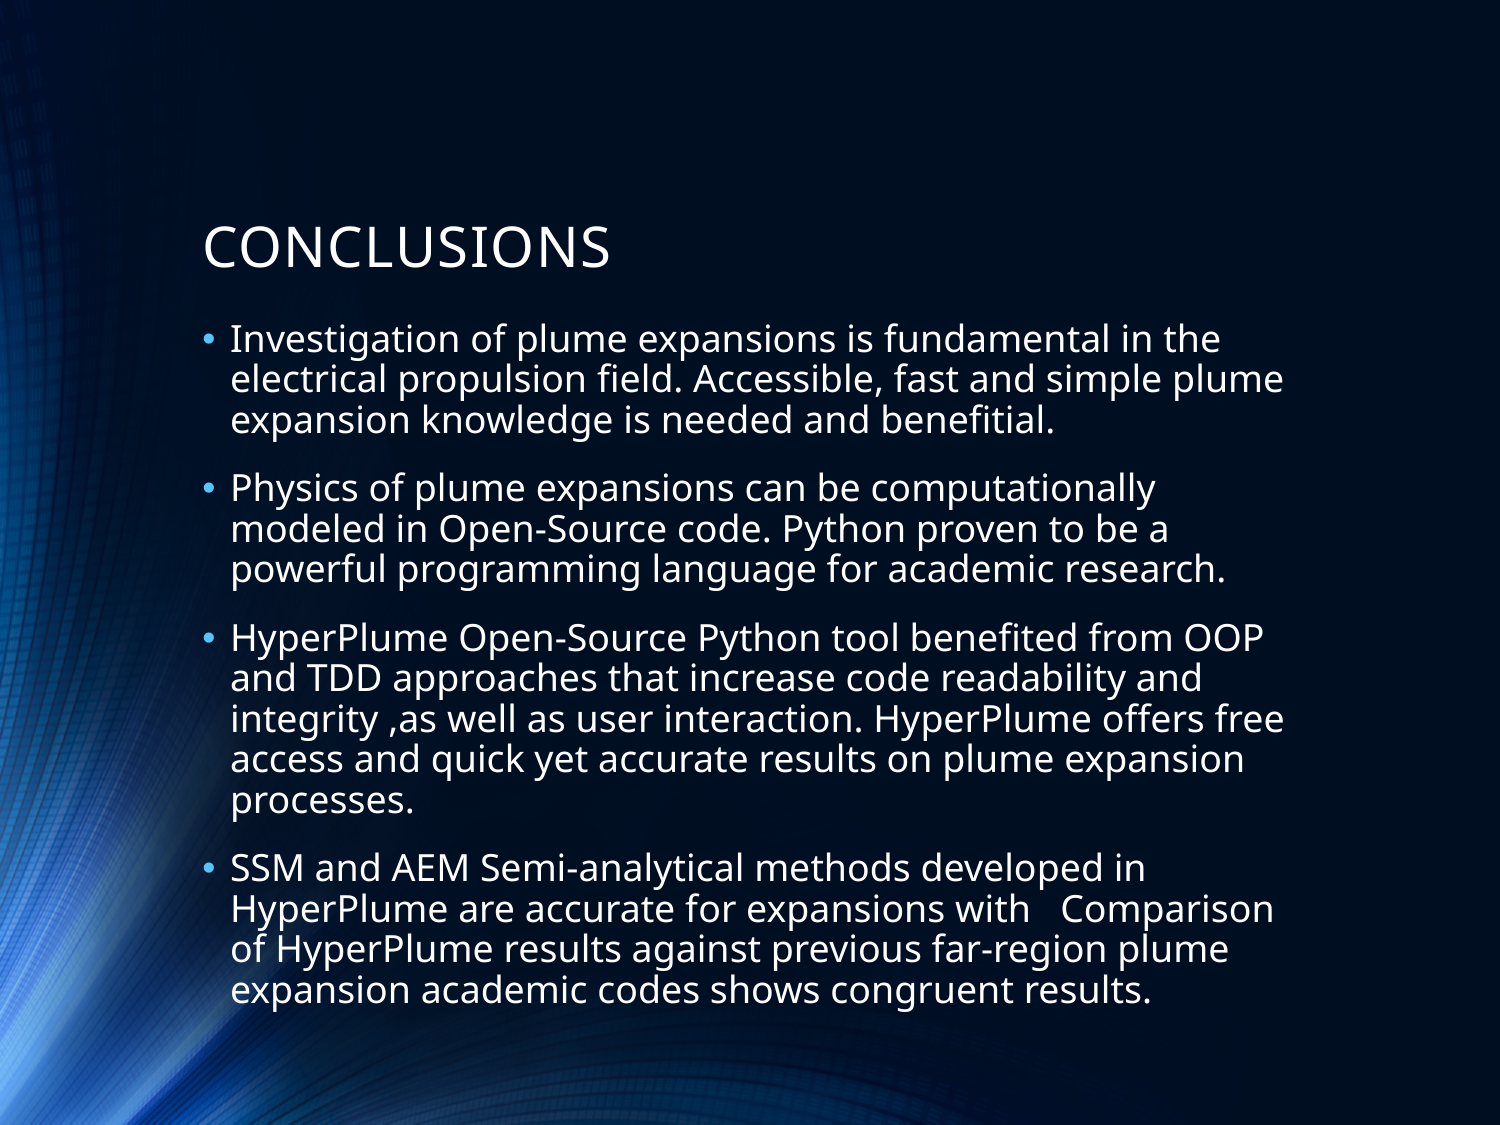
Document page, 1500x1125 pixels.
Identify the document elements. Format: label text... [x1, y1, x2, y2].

title CONCLUSIONS [187, 62, 1313, 288]
picture [0, 0, 1500, 1125]
